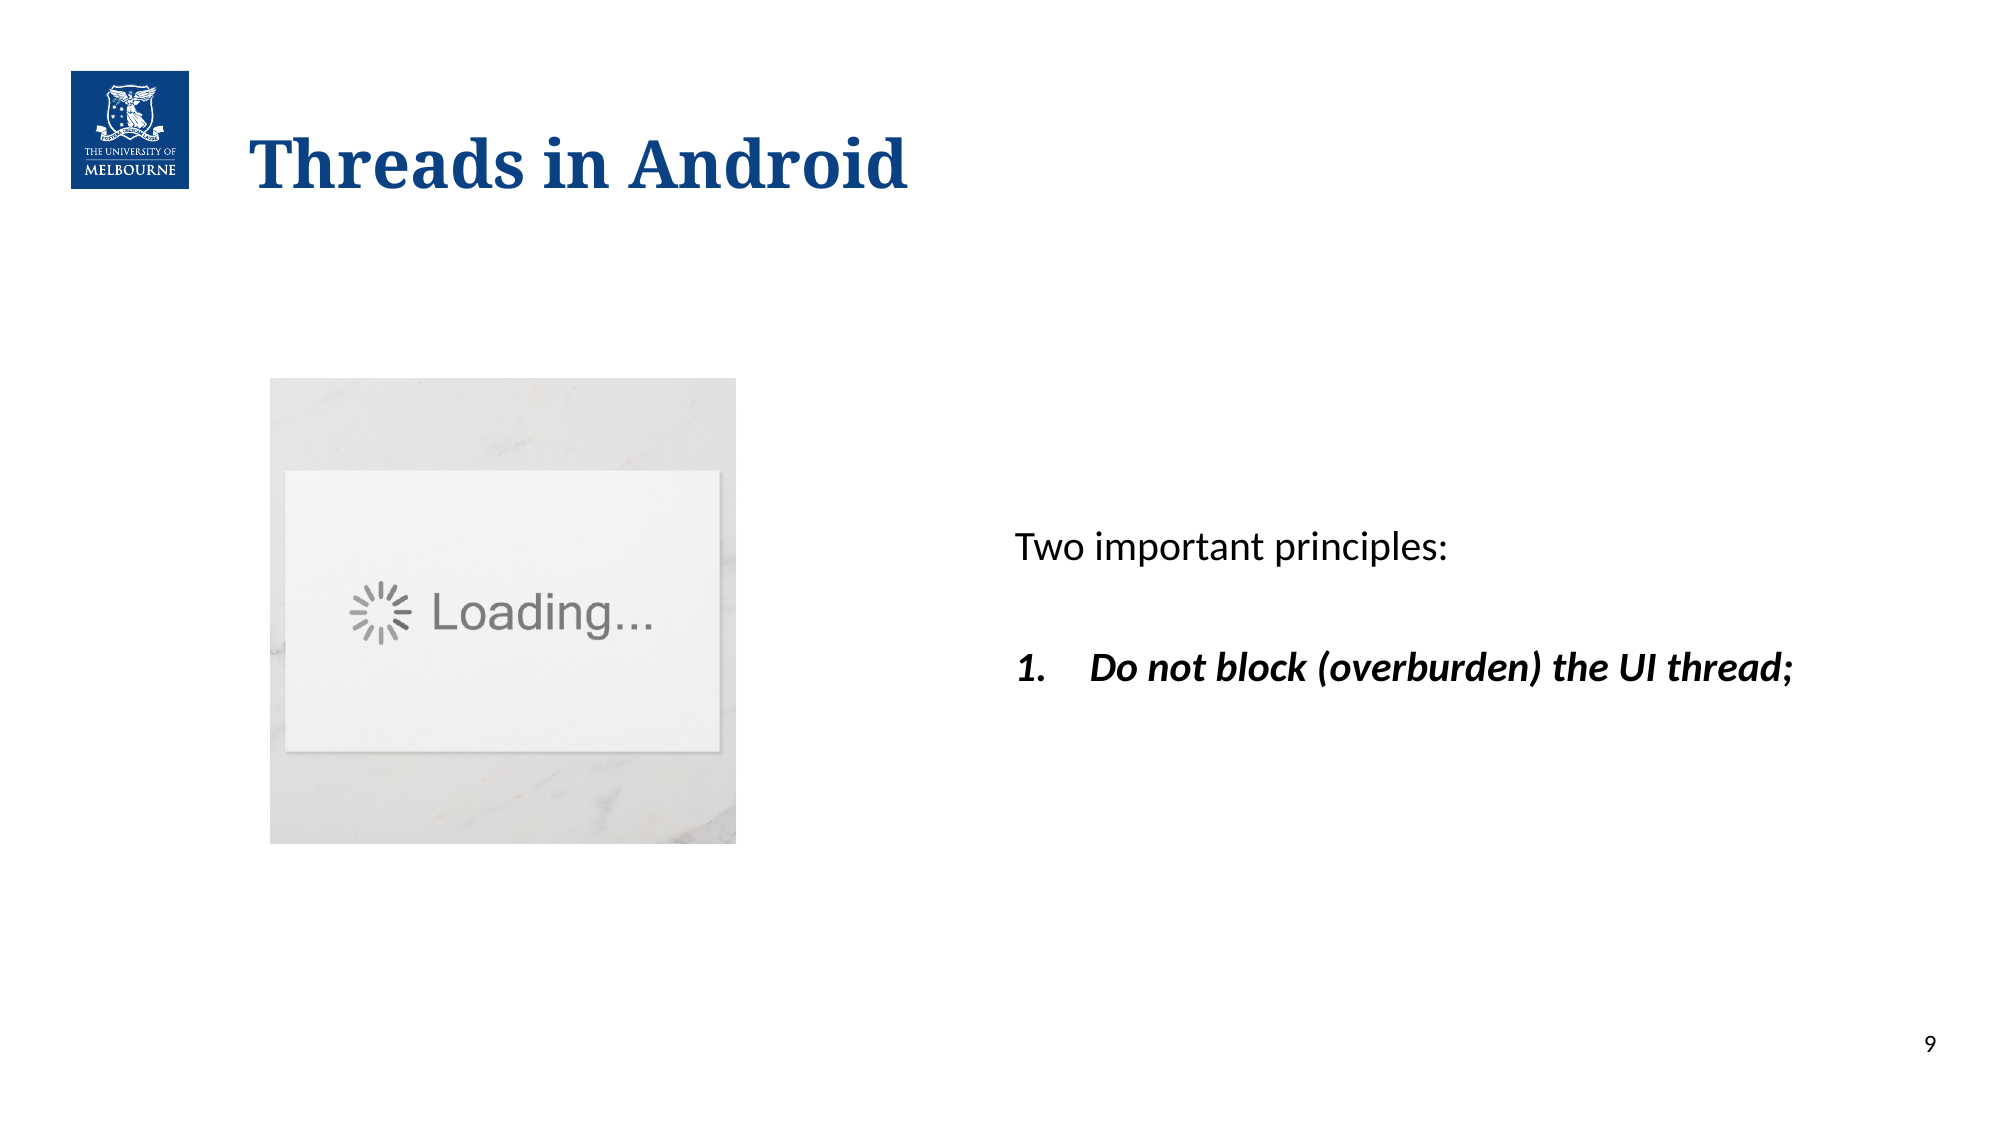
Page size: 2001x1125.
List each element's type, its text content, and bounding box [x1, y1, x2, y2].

title Threads in Android [234, 64, 1924, 211]
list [59, 378, 945, 844]
slide_number 9 [1797, 1012, 1937, 1073]
list Two important principles: Do not block (overburden) the UI thread; [999, 511, 1886, 712]
